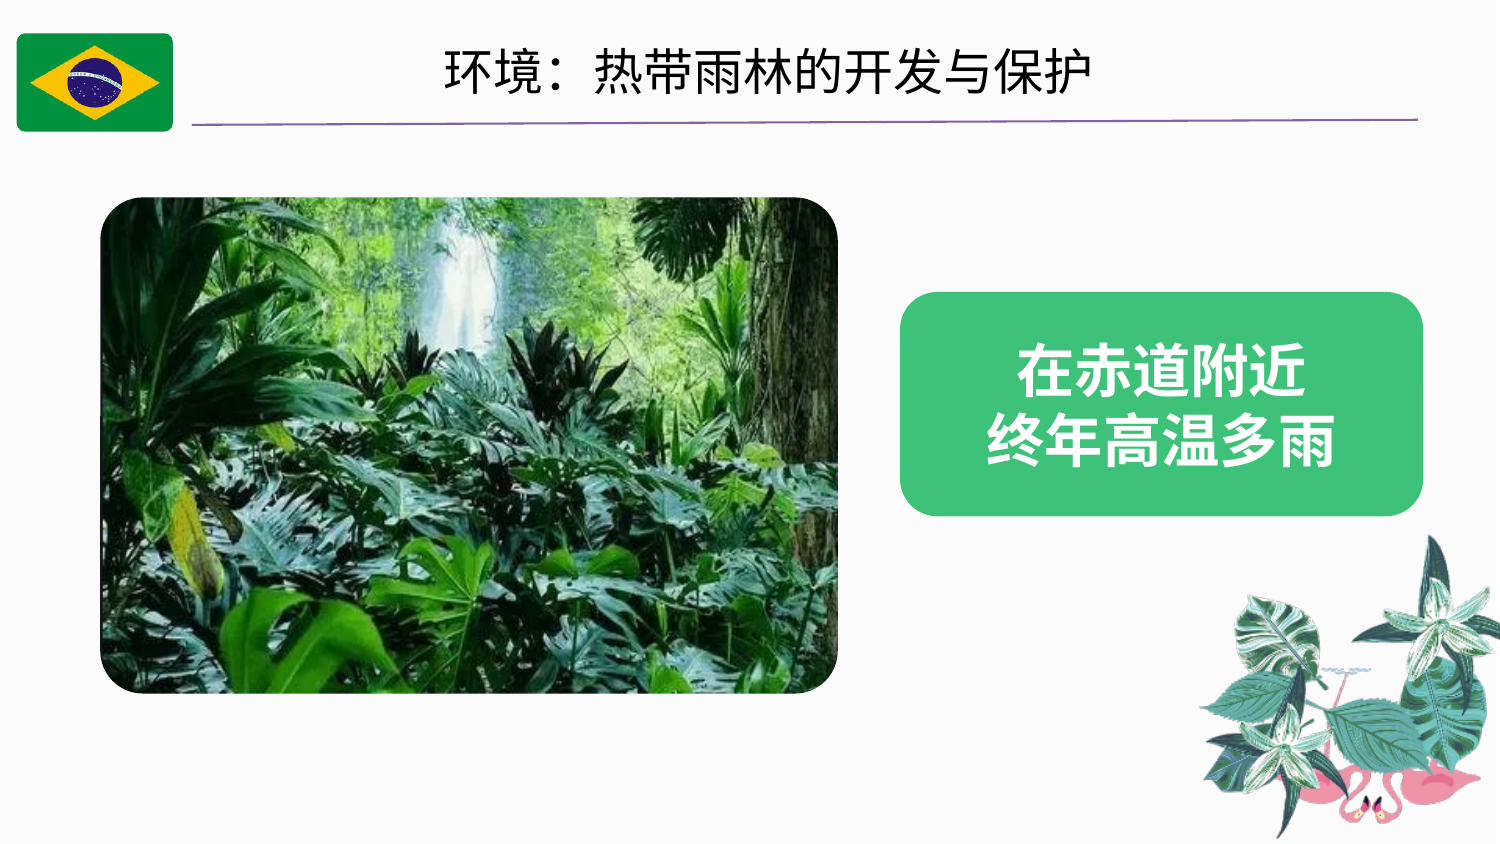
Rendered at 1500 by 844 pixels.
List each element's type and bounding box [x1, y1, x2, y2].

text_box [191, 119, 1419, 125]
picture [1194, 505, 1500, 844]
picture [100, 197, 838, 694]
text_box [0, 0, 1497, 844]
